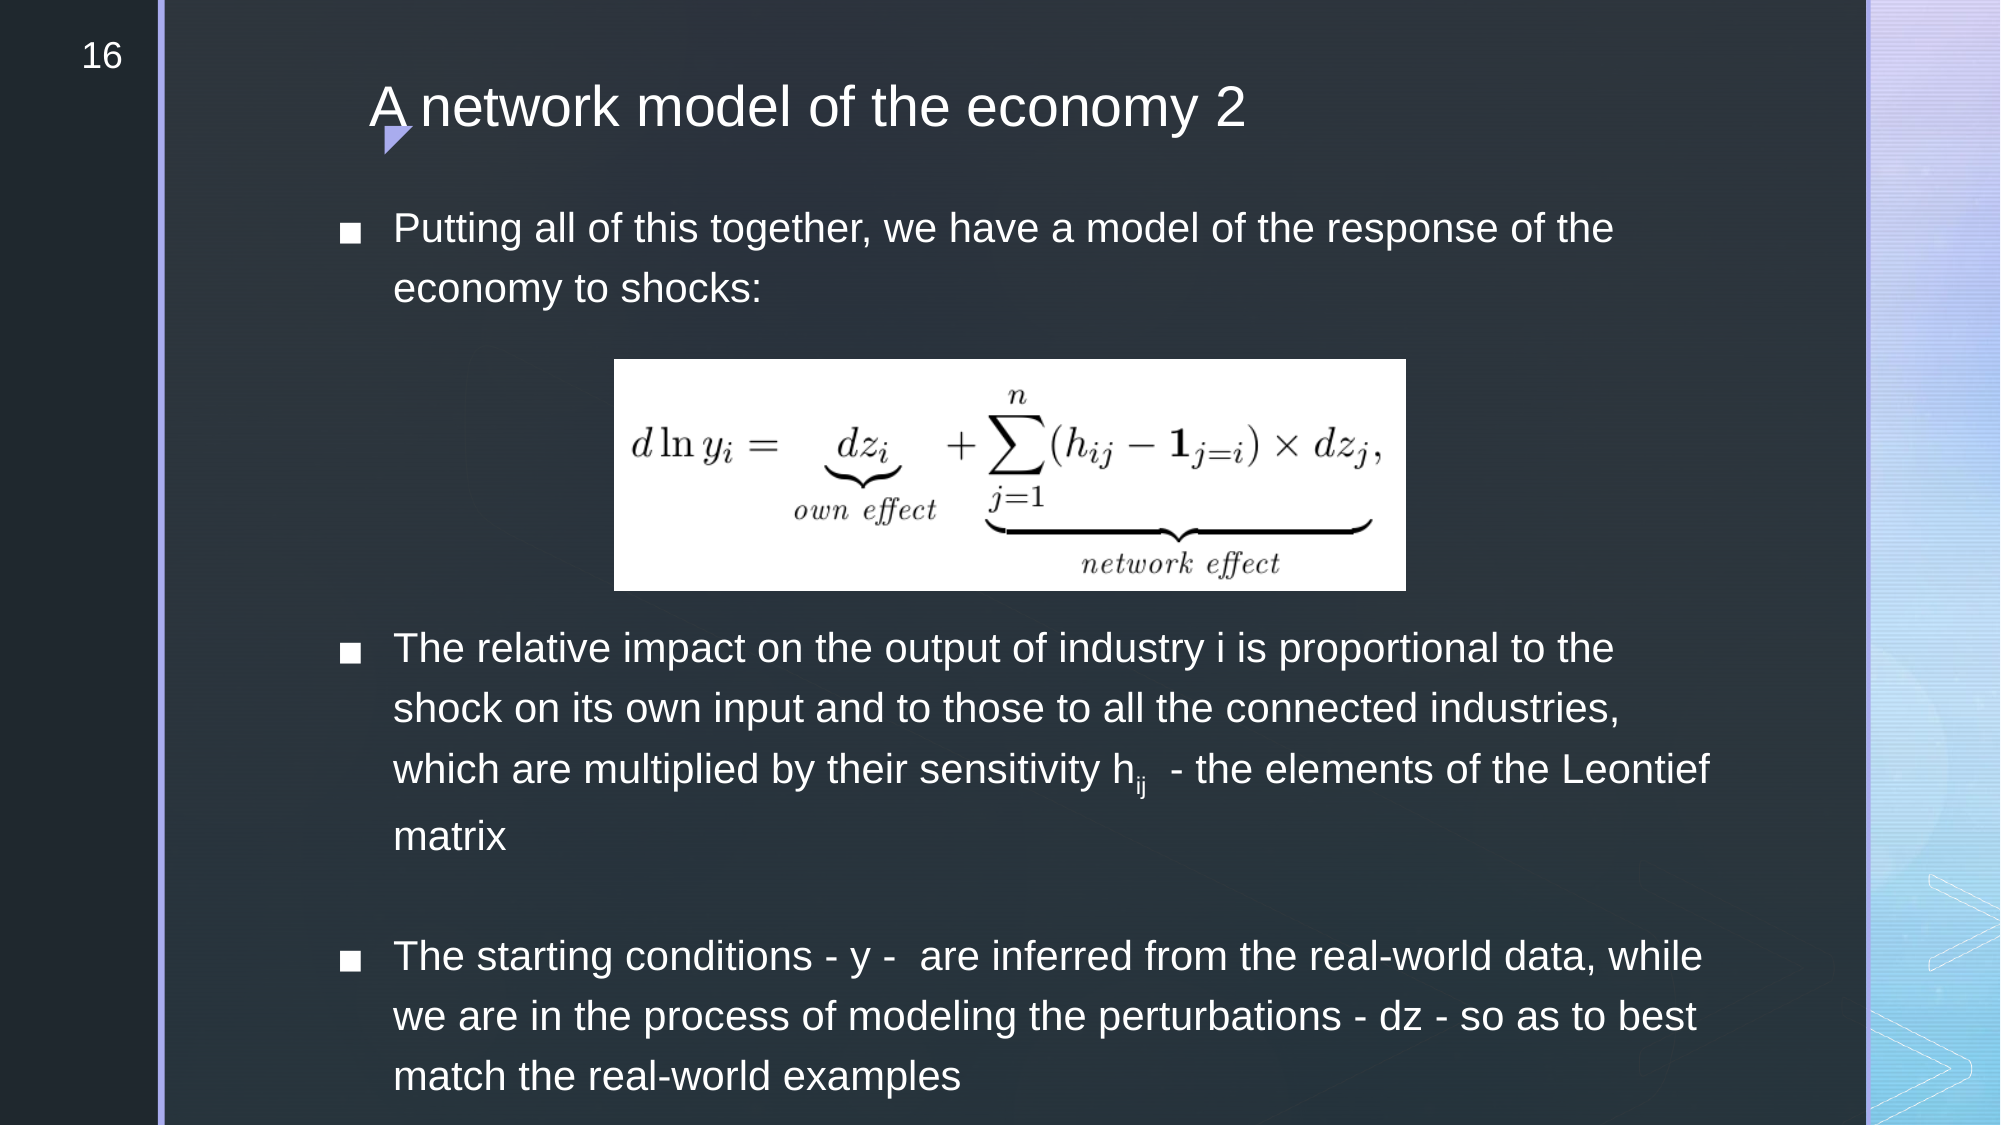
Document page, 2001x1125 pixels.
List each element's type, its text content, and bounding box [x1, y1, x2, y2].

slide_number ‹#› [25, 26, 131, 80]
title A network model of the economy 2 [354, 69, 1603, 148]
picture [1871, 0, 2001, 1125]
picture [613, 359, 1406, 591]
text_box Putting all of this together, we have a model of the response of the economy to shocks: The relative impact on the output of industry i is proportional to the shock on its own input and to those to all the connected industries, which are multiplied by their sensitivity hij - the elements of the Leontief matrix The starting conditions - y - are inferred from the real-world data, while we are in the process of modeling the perturbations - dz - so as to best match the real-world examples [321, 175, 1738, 1114]
